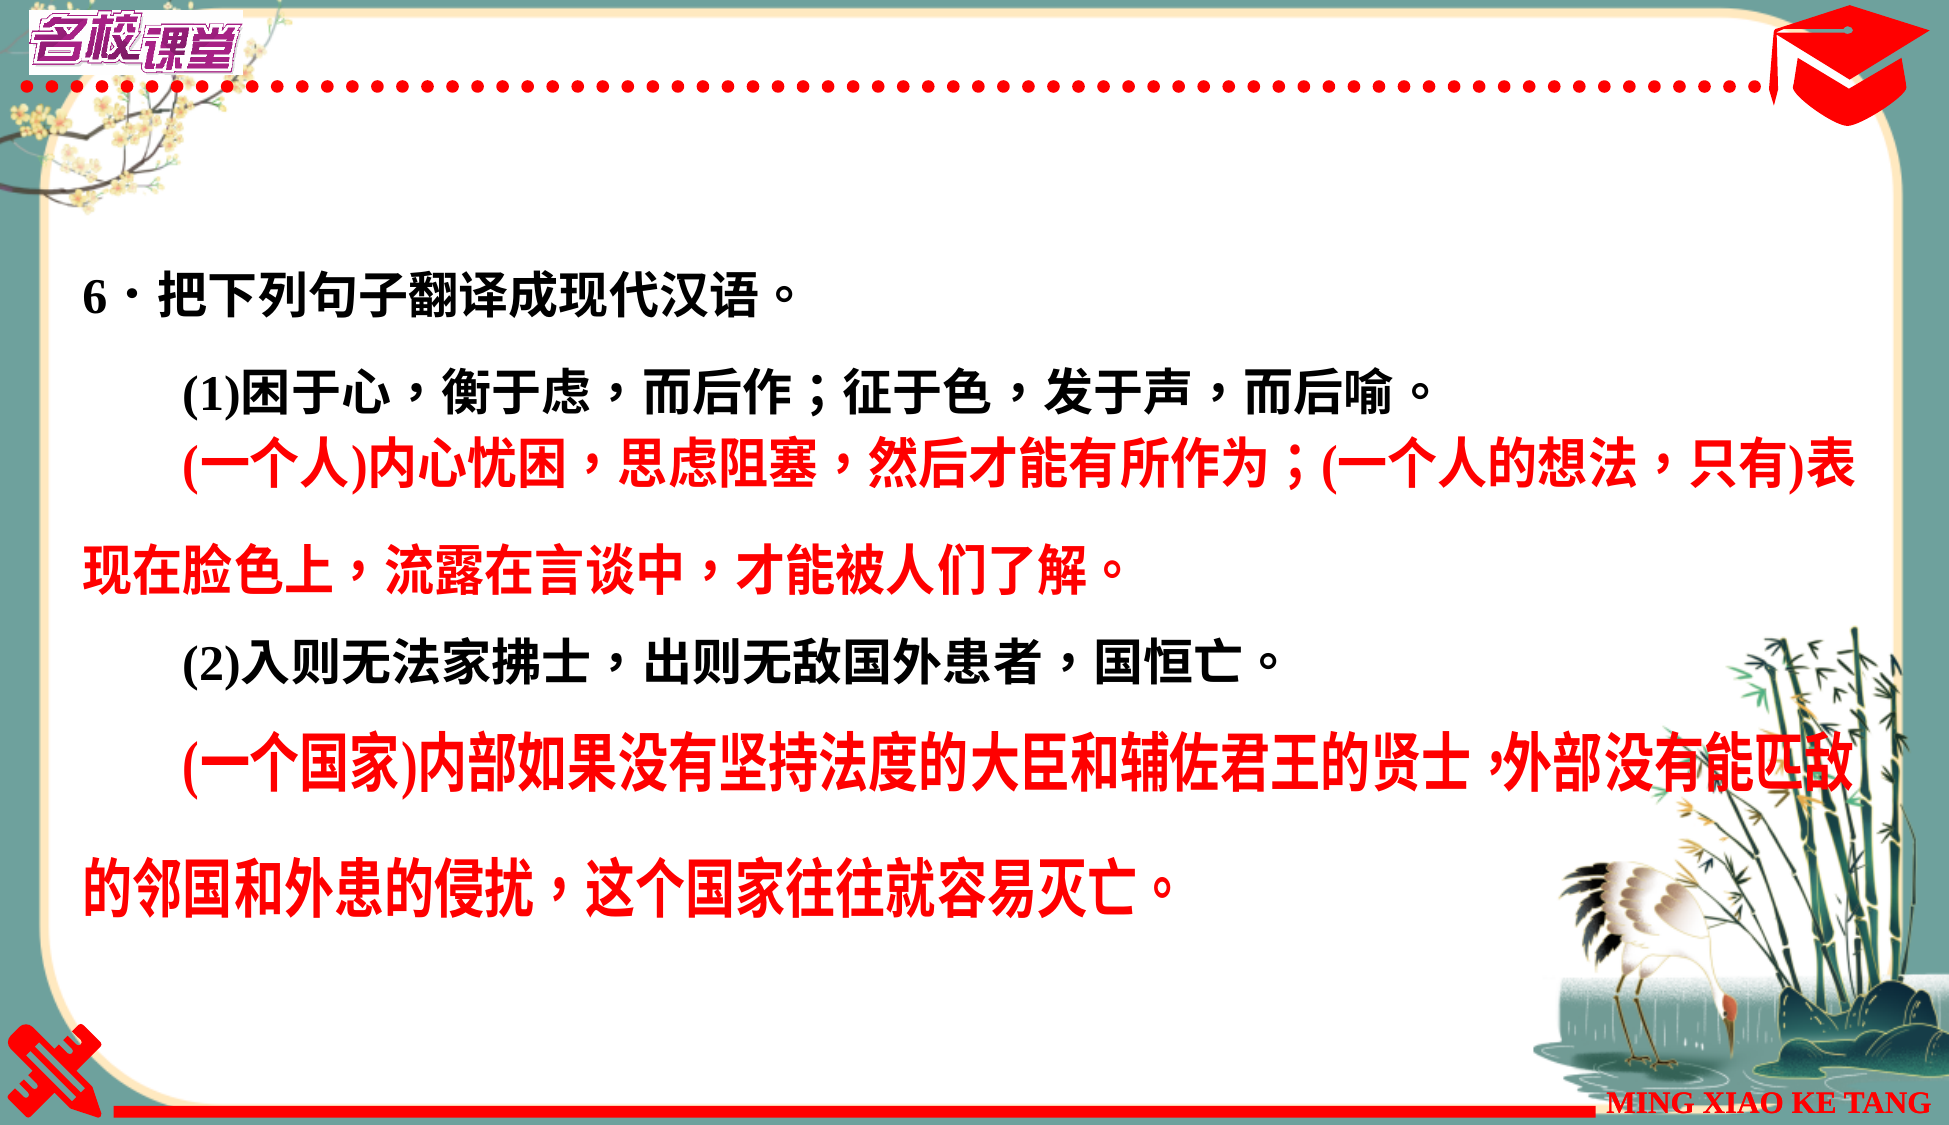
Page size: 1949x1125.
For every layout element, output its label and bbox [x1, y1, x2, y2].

text_box [82, 645, 1866, 723]
text_box [82, 264, 1866, 430]
text_box [82, 723, 1867, 977]
picture [0, 0, 1949, 1125]
text_box [82, 430, 1867, 645]
